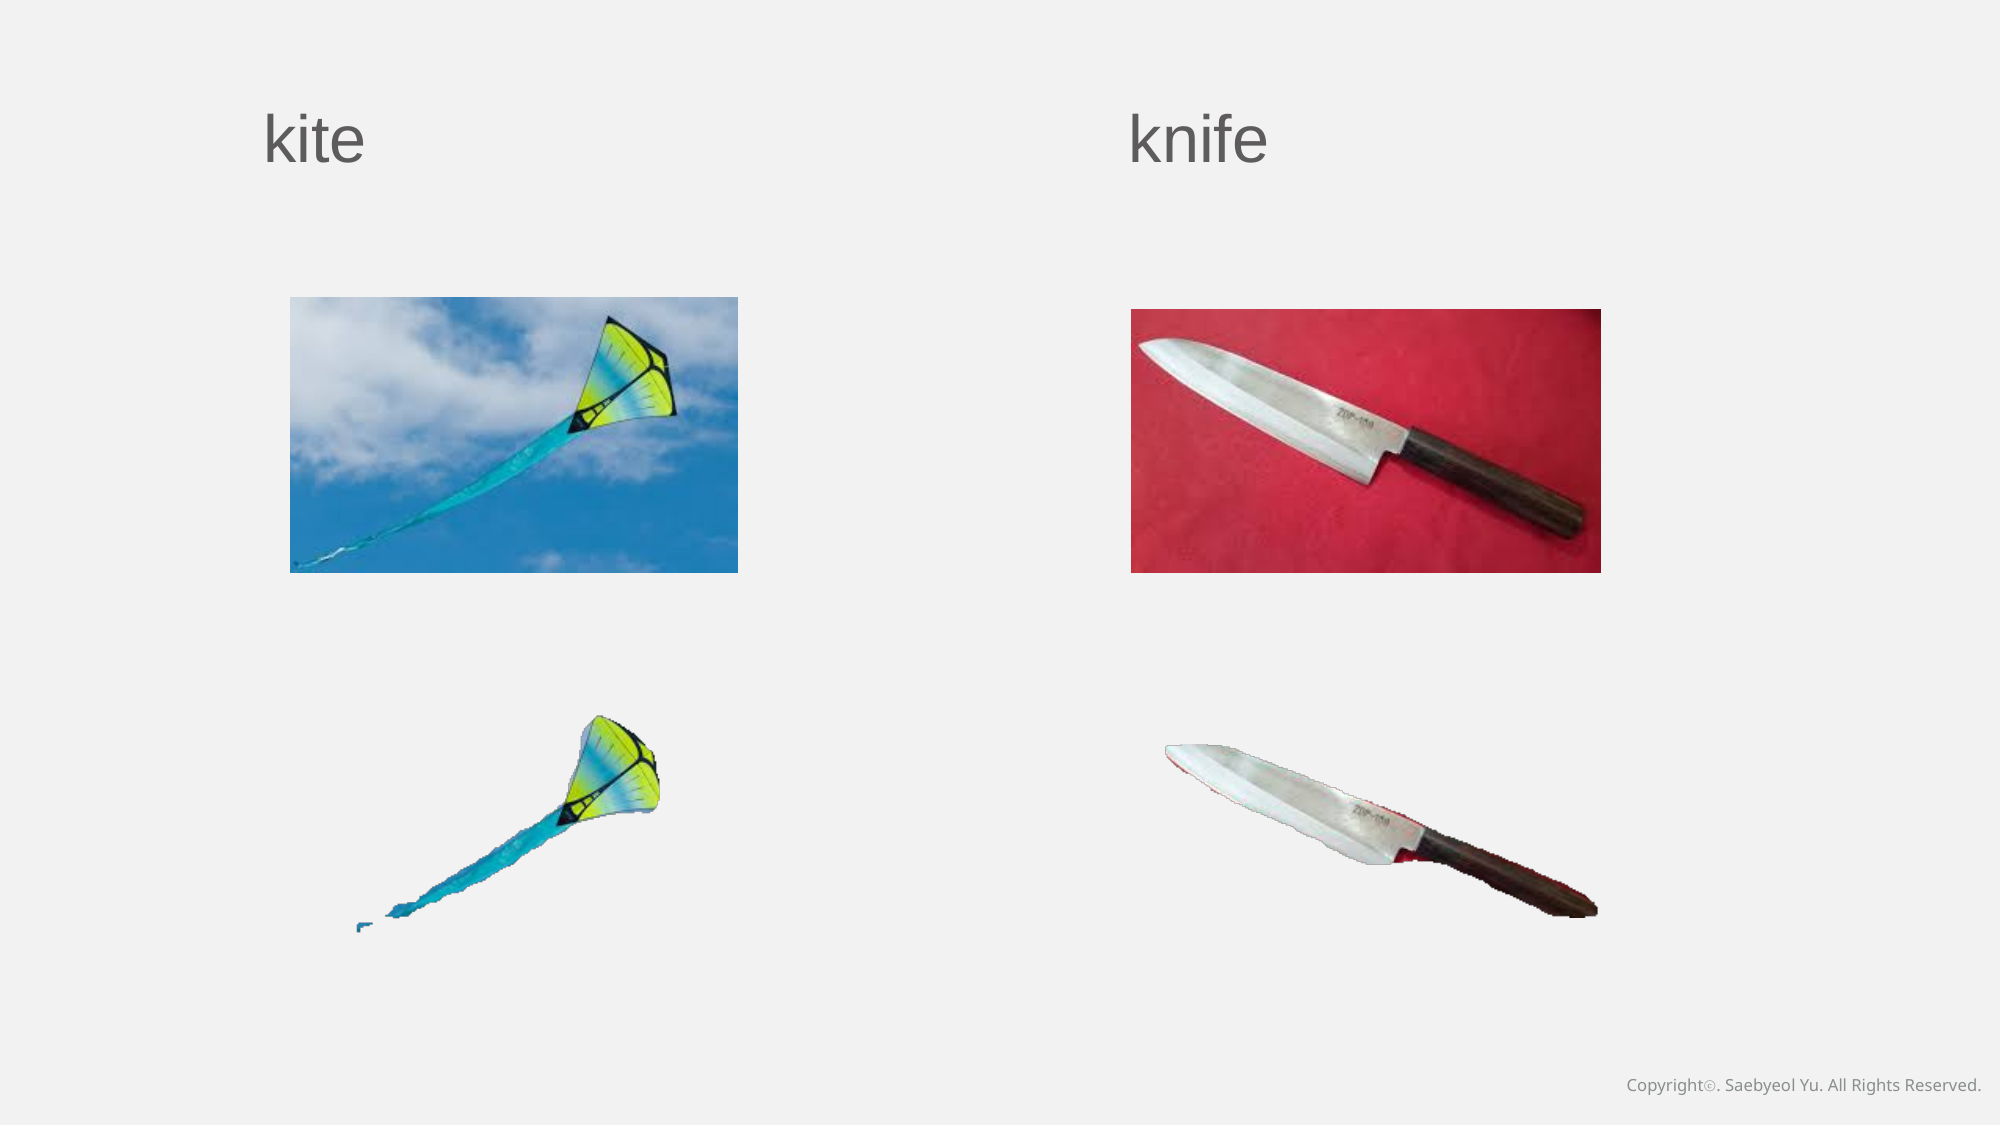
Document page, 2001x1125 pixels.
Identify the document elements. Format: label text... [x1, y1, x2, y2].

picture [290, 297, 738, 573]
text_box kite [116, 88, 515, 183]
picture [315, 705, 669, 956]
picture [1131, 309, 1601, 573]
text_box knife [999, 88, 1399, 183]
picture [1146, 744, 1601, 918]
